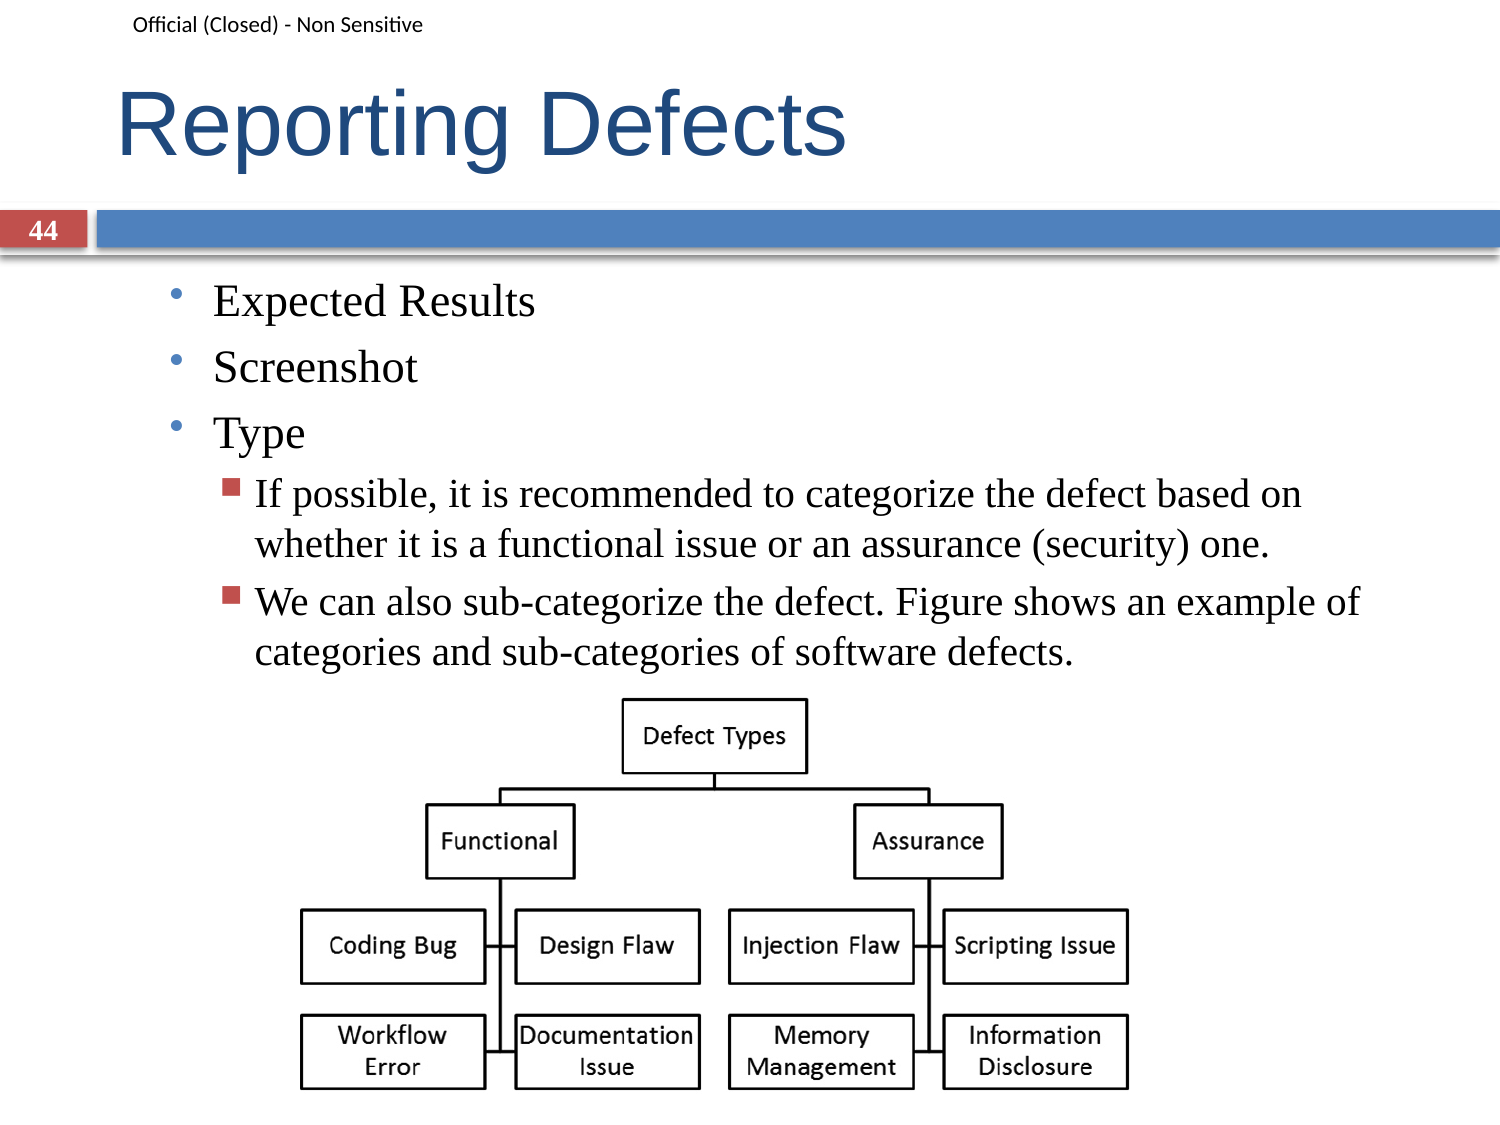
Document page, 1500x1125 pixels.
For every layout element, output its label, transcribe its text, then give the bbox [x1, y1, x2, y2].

list Expected Results Screenshot Type If possible, it is recommended to categorize the defect based on whether it is a functional issue or an assurance (security) one. We can also sub-categorize the defect. Figure shows an example of categories and sub-categories of software defects. [100, 262, 1438, 690]
title Reporting Defects [100, 37, 1438, 200]
slide_number 44 [0, 208, 88, 249]
picture [290, 689, 1143, 1109]
